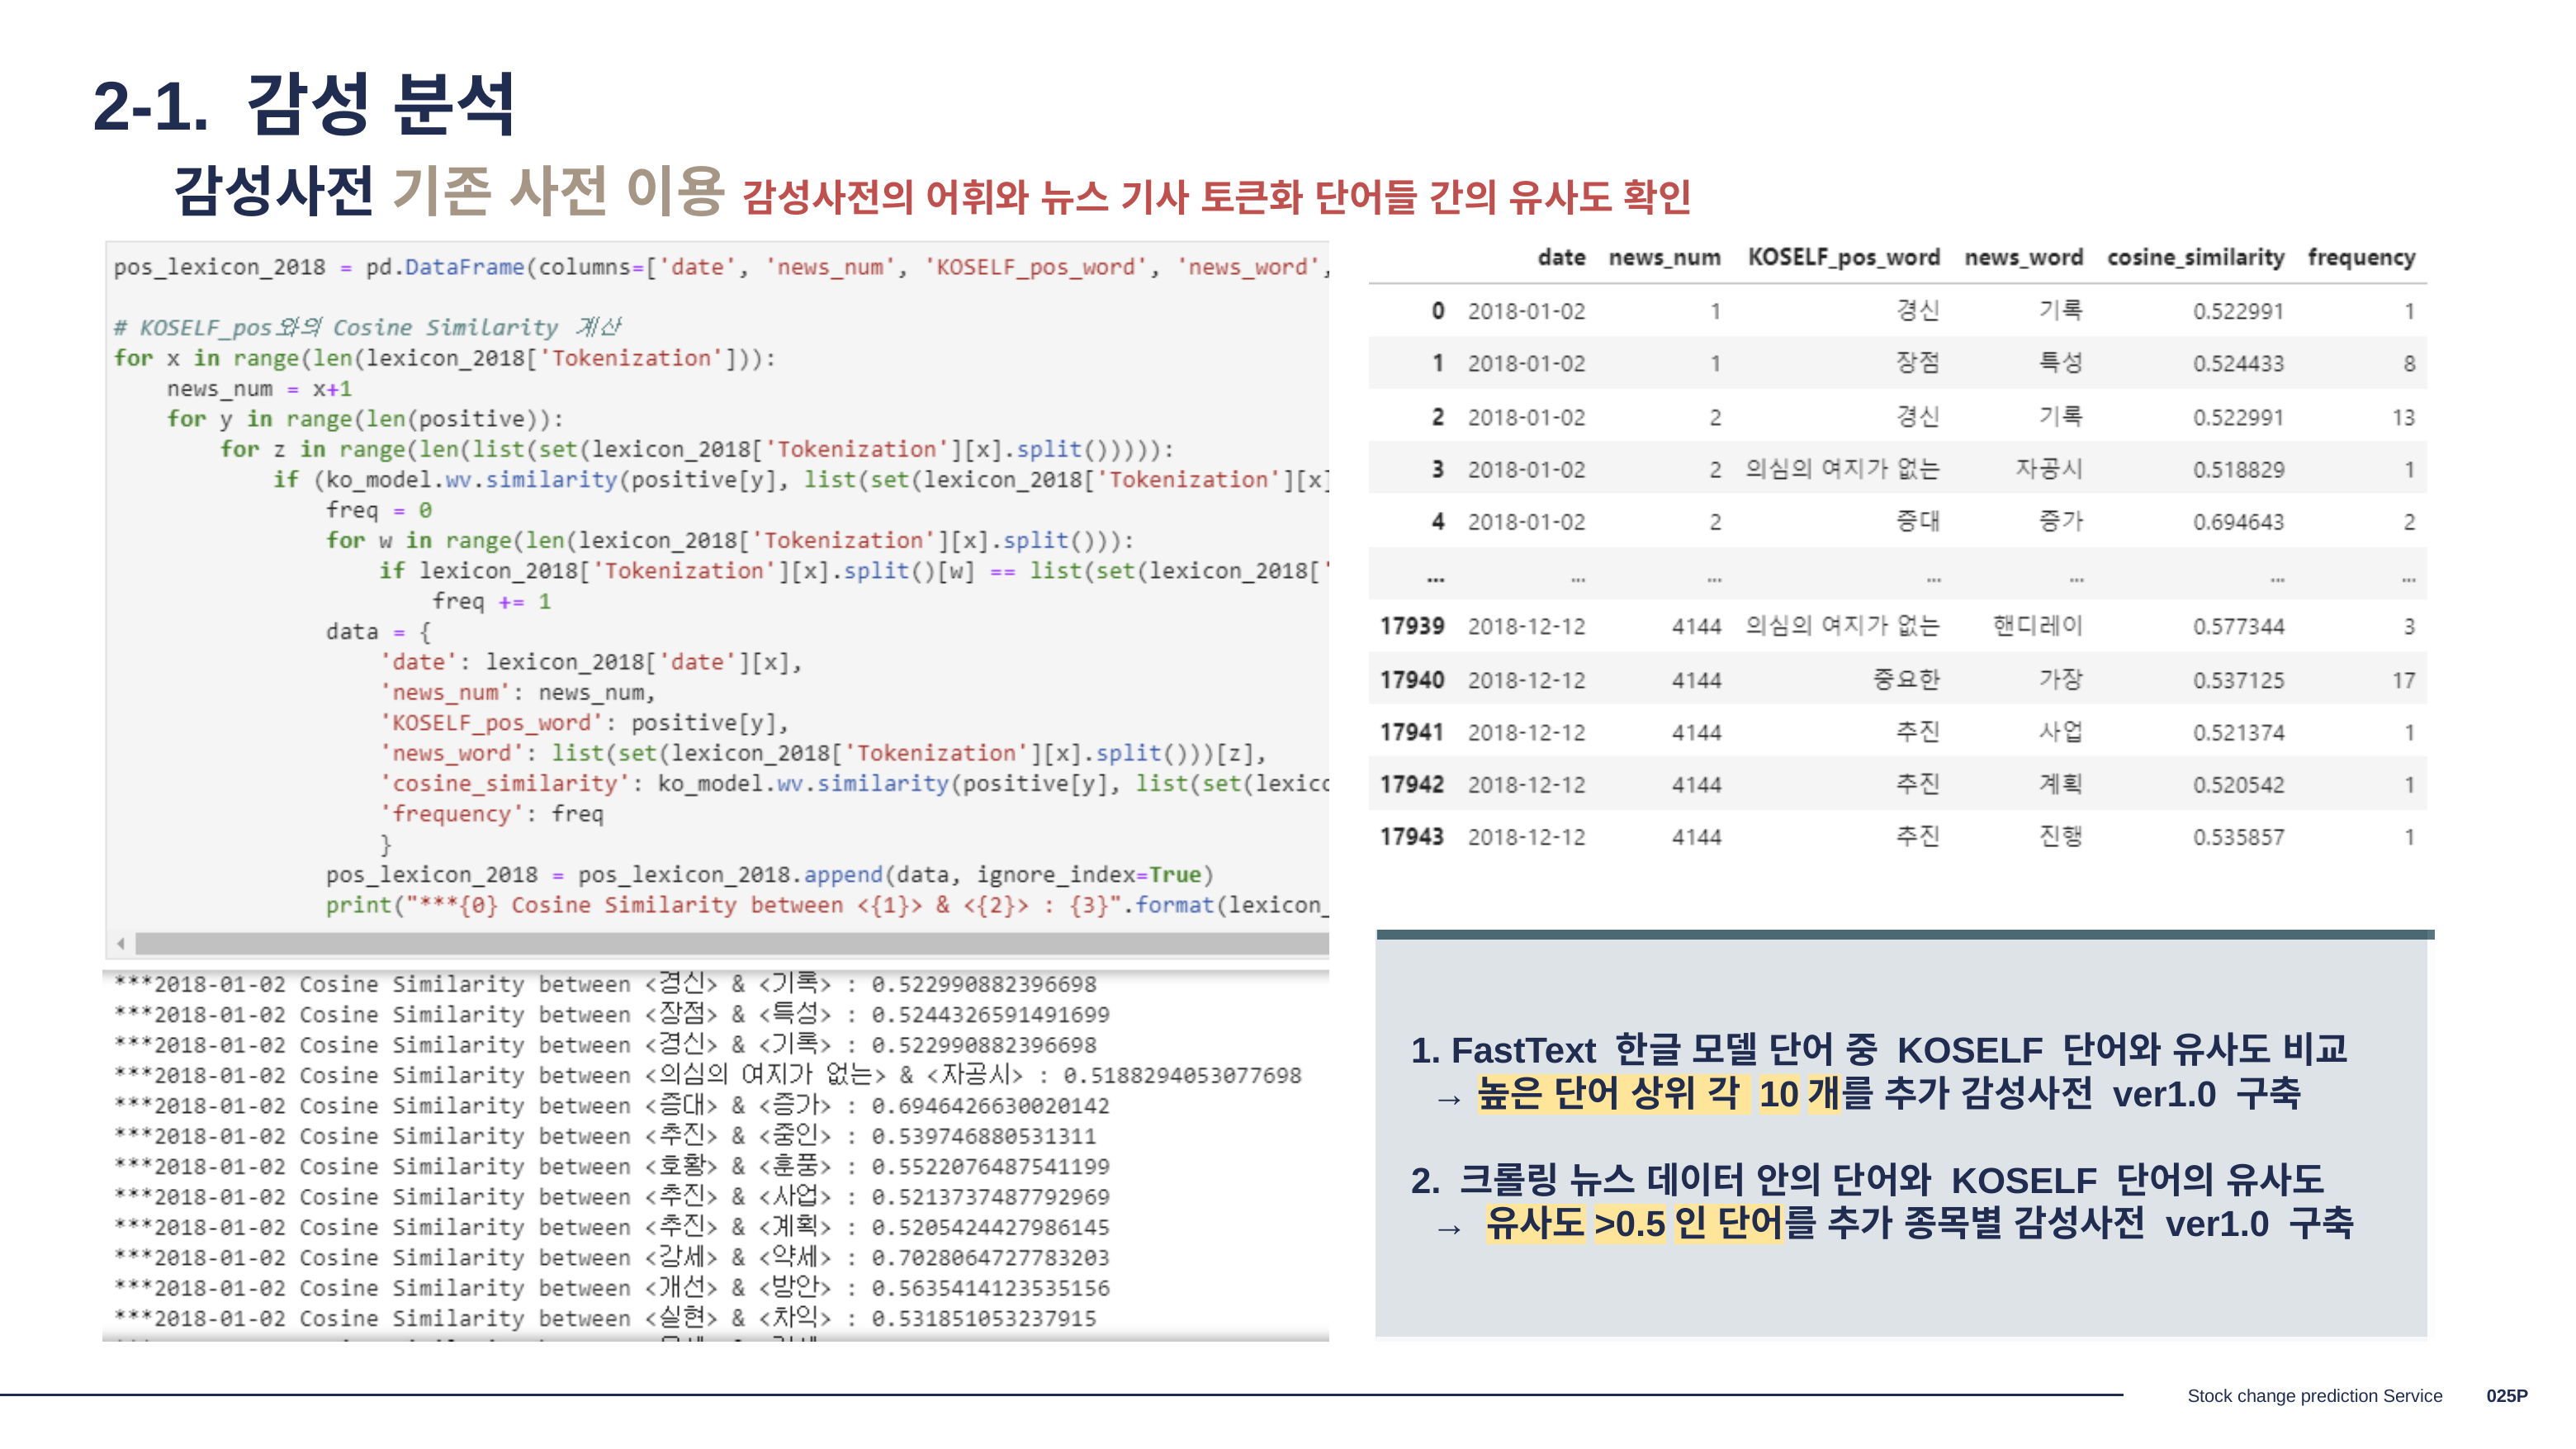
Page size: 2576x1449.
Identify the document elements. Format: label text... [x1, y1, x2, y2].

text_box Stock change prediction Service [2175, 1377, 2402, 1412]
picture [102, 239, 1329, 1342]
picture [1369, 239, 2435, 879]
text_box 감성사전 기존 사전 이용 감성사전의 어휘와 뉴스 기사 토큰화 단어들 간의 유사도 확인 [161, 150, 2483, 230]
text_box 2-1. 감성 분석 [80, 54, 968, 150]
slide_number 0‹#›P [2402, 1370, 2541, 1420]
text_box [1376, 929, 2435, 1342]
